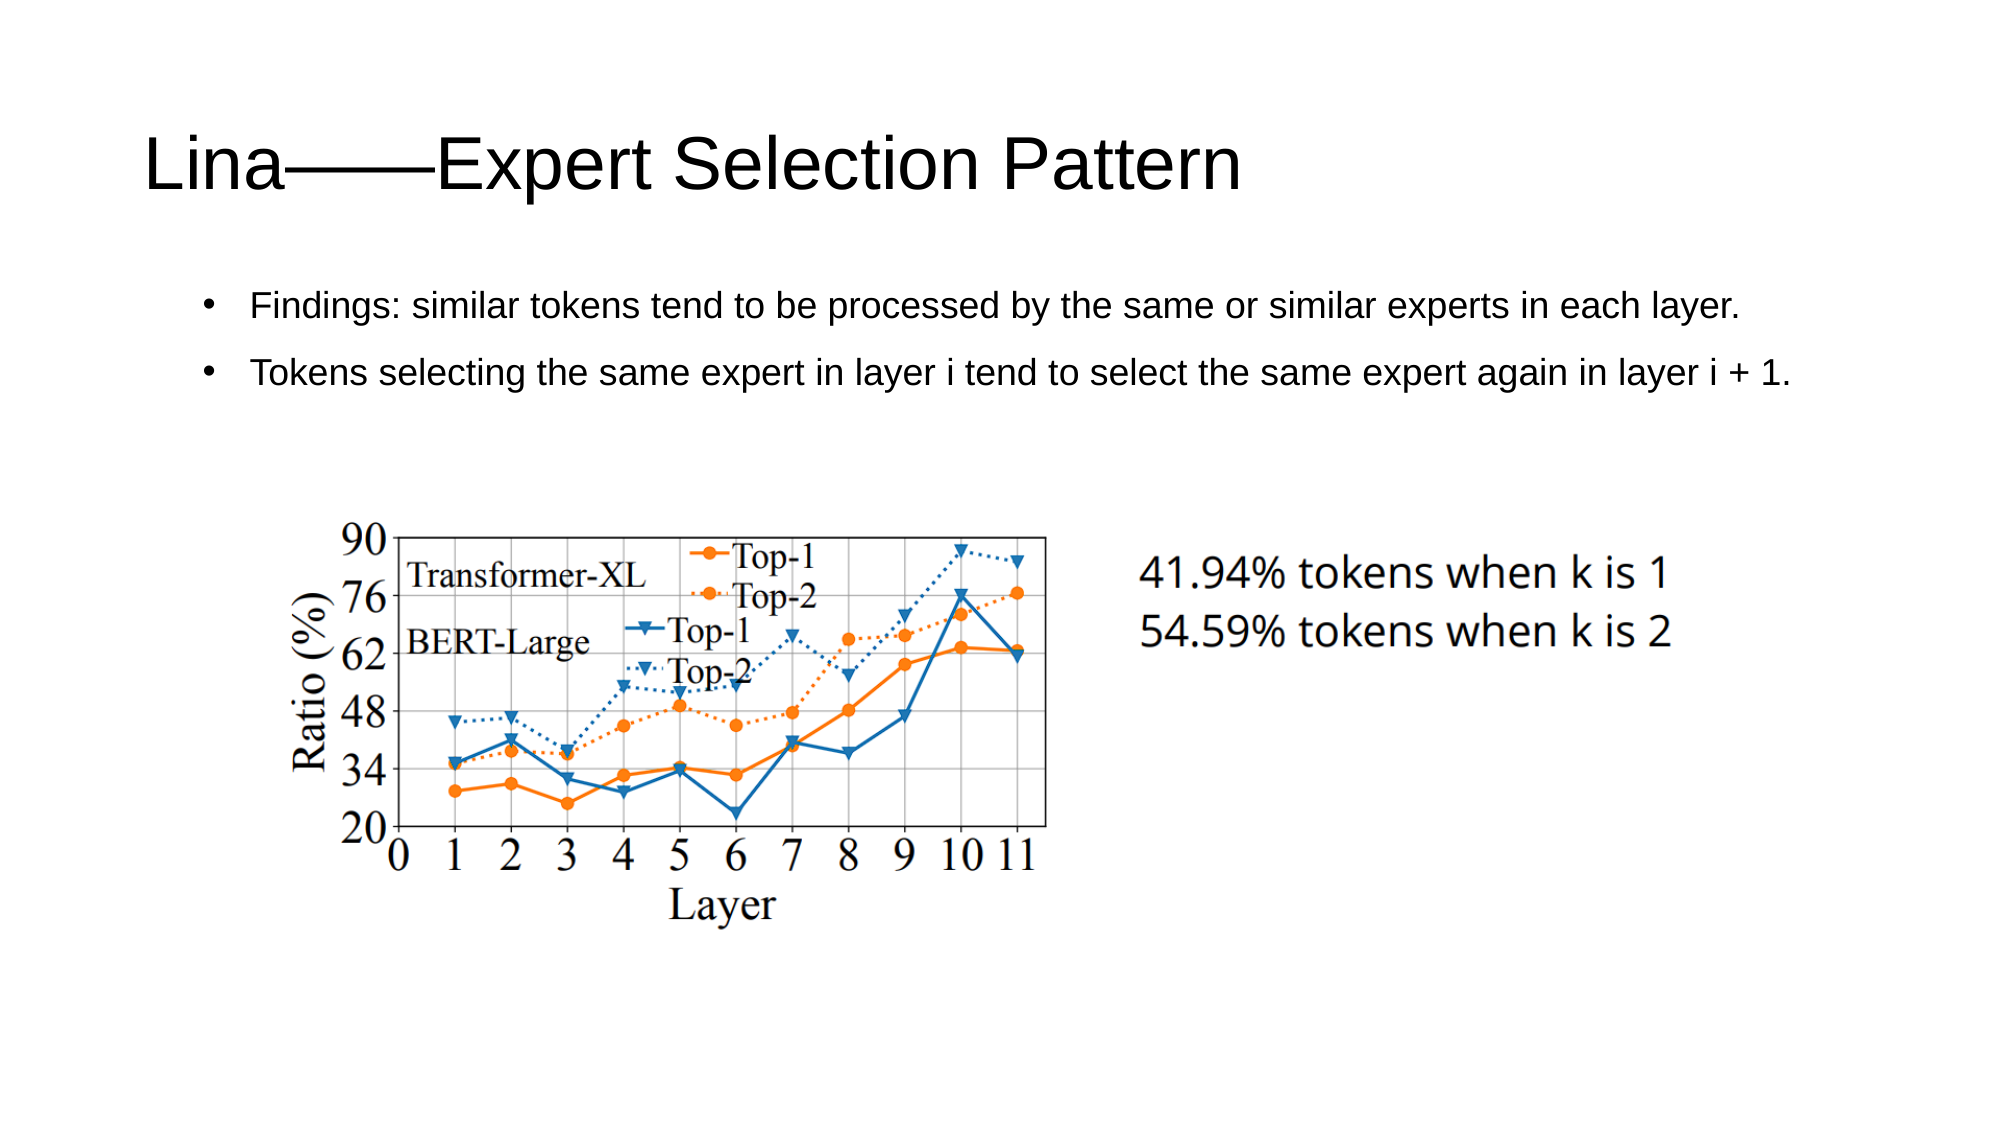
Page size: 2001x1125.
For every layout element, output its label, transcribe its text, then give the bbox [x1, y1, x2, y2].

picture [266, 499, 1783, 963]
title Lina——Expert Selection Pattern [128, 56, 1854, 274]
text_box Findings: similar tokens tend to be processed by the same or similar experts in each layer. Tokens selecting the same expert in layer i tend to select the same expert again in layer i + 1. [187, 250, 1812, 401]
